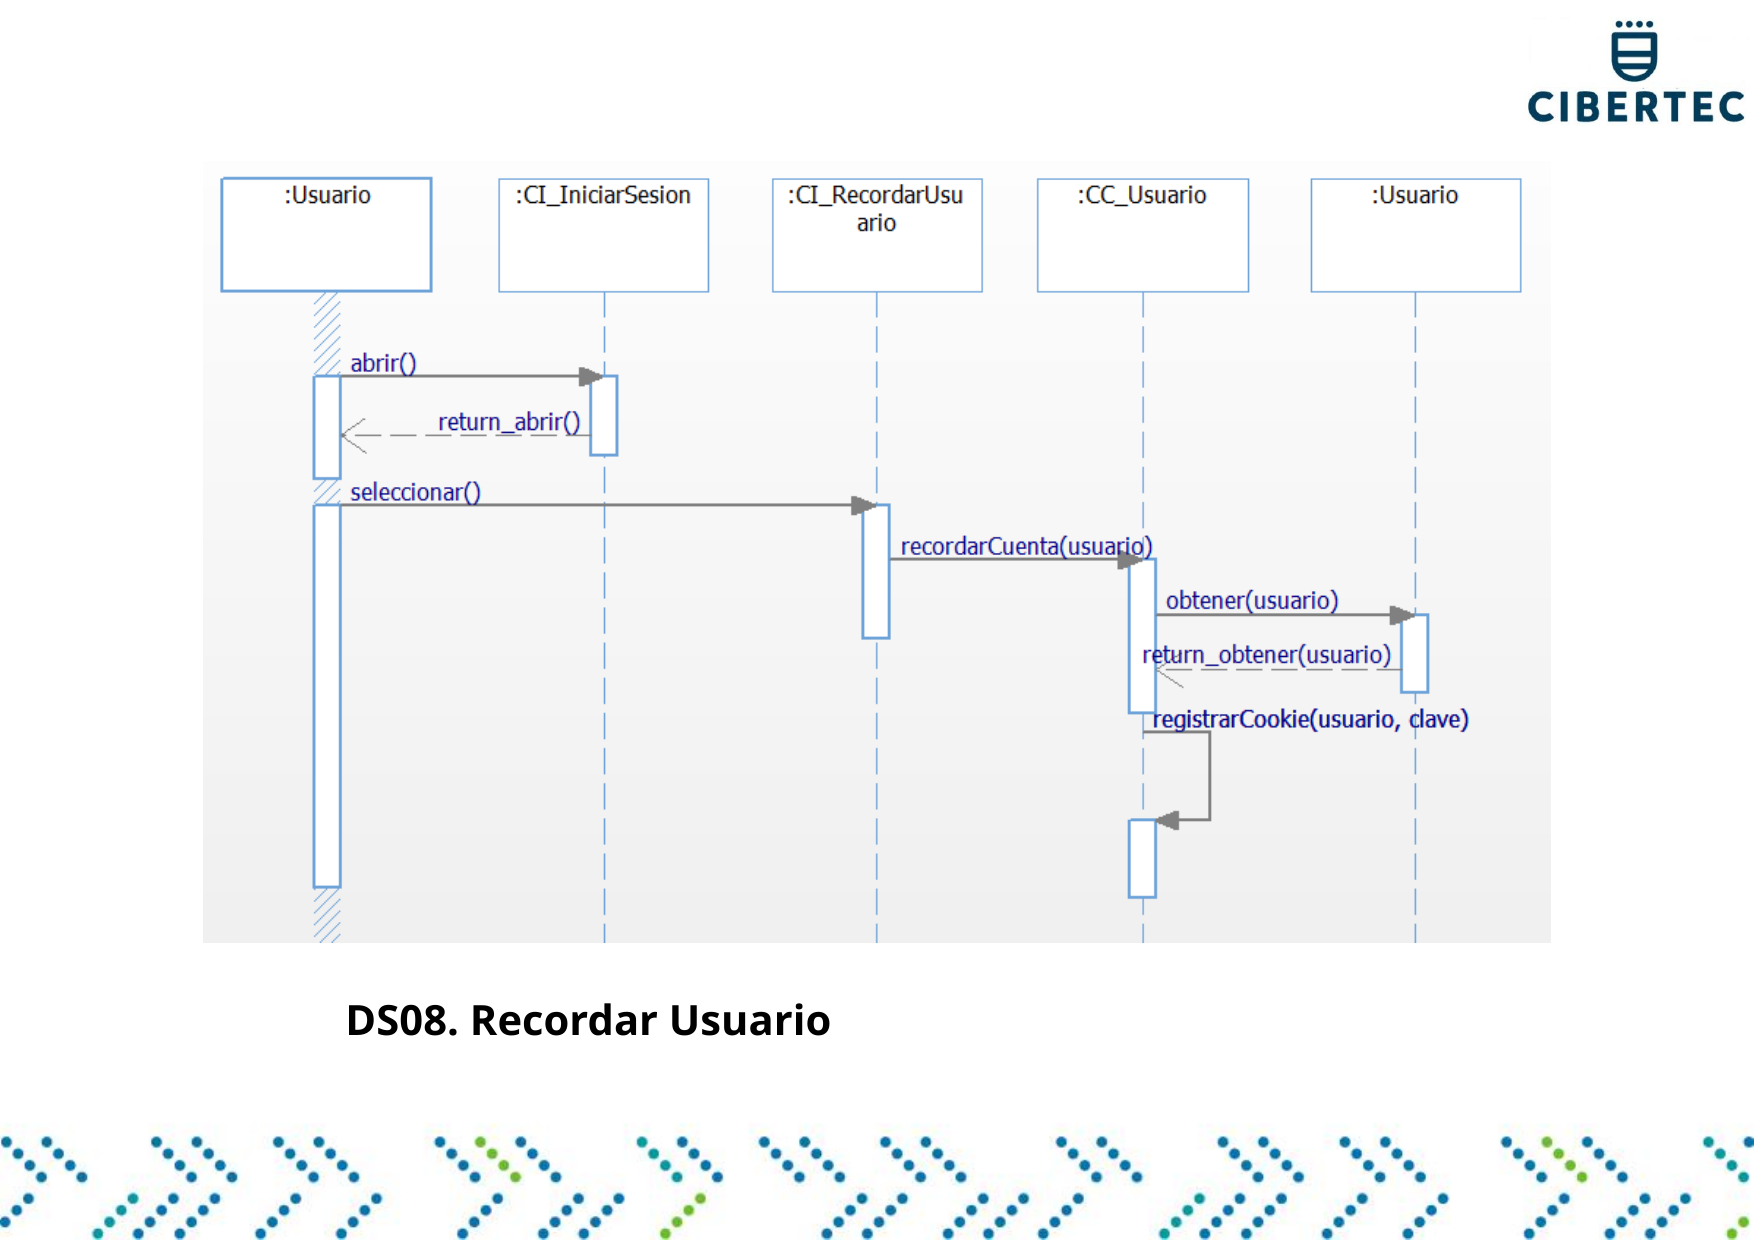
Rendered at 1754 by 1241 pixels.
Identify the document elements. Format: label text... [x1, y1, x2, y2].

title DS08. Recordar Usuario [345, 951, 1398, 1046]
picture [0, 0, 1754, 1240]
